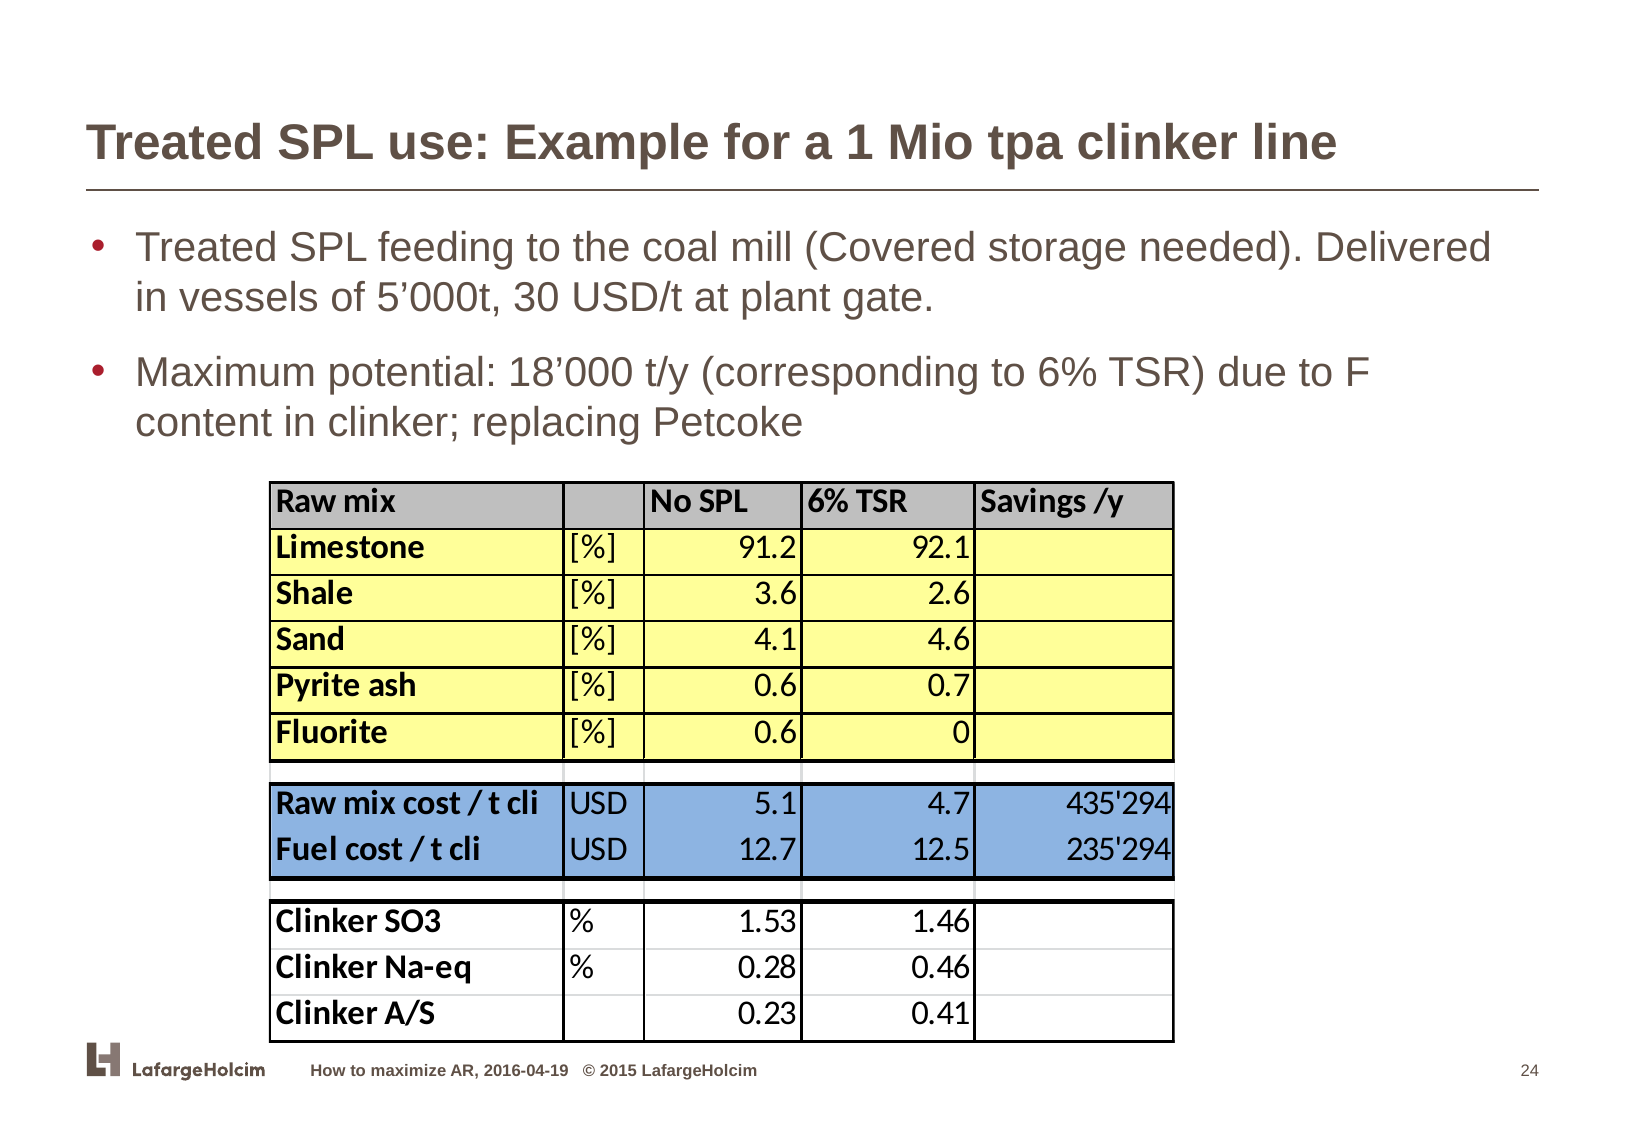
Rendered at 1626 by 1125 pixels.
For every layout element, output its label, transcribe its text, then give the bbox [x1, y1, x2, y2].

footer How to maximize AR, 2016-04-19 © 2015 LafargeHolcim [310, 1055, 831, 1080]
title Treated SPL use: Example for a 1 Mio tpa clinker line [85, 30, 1540, 171]
text_box Treated SPL feeding to the coal mill (Covered storage needed). Delivered in vessels of 5’000t, 30 USD/t at plant gate. Maximum potential: 18’000 t/y (corresponding to 6% TSR) due to F content in clinker; replacing Petcoke [90, 219, 1498, 1024]
picture [268, 481, 1180, 1048]
slide_number 24 [1467, 1052, 1540, 1080]
